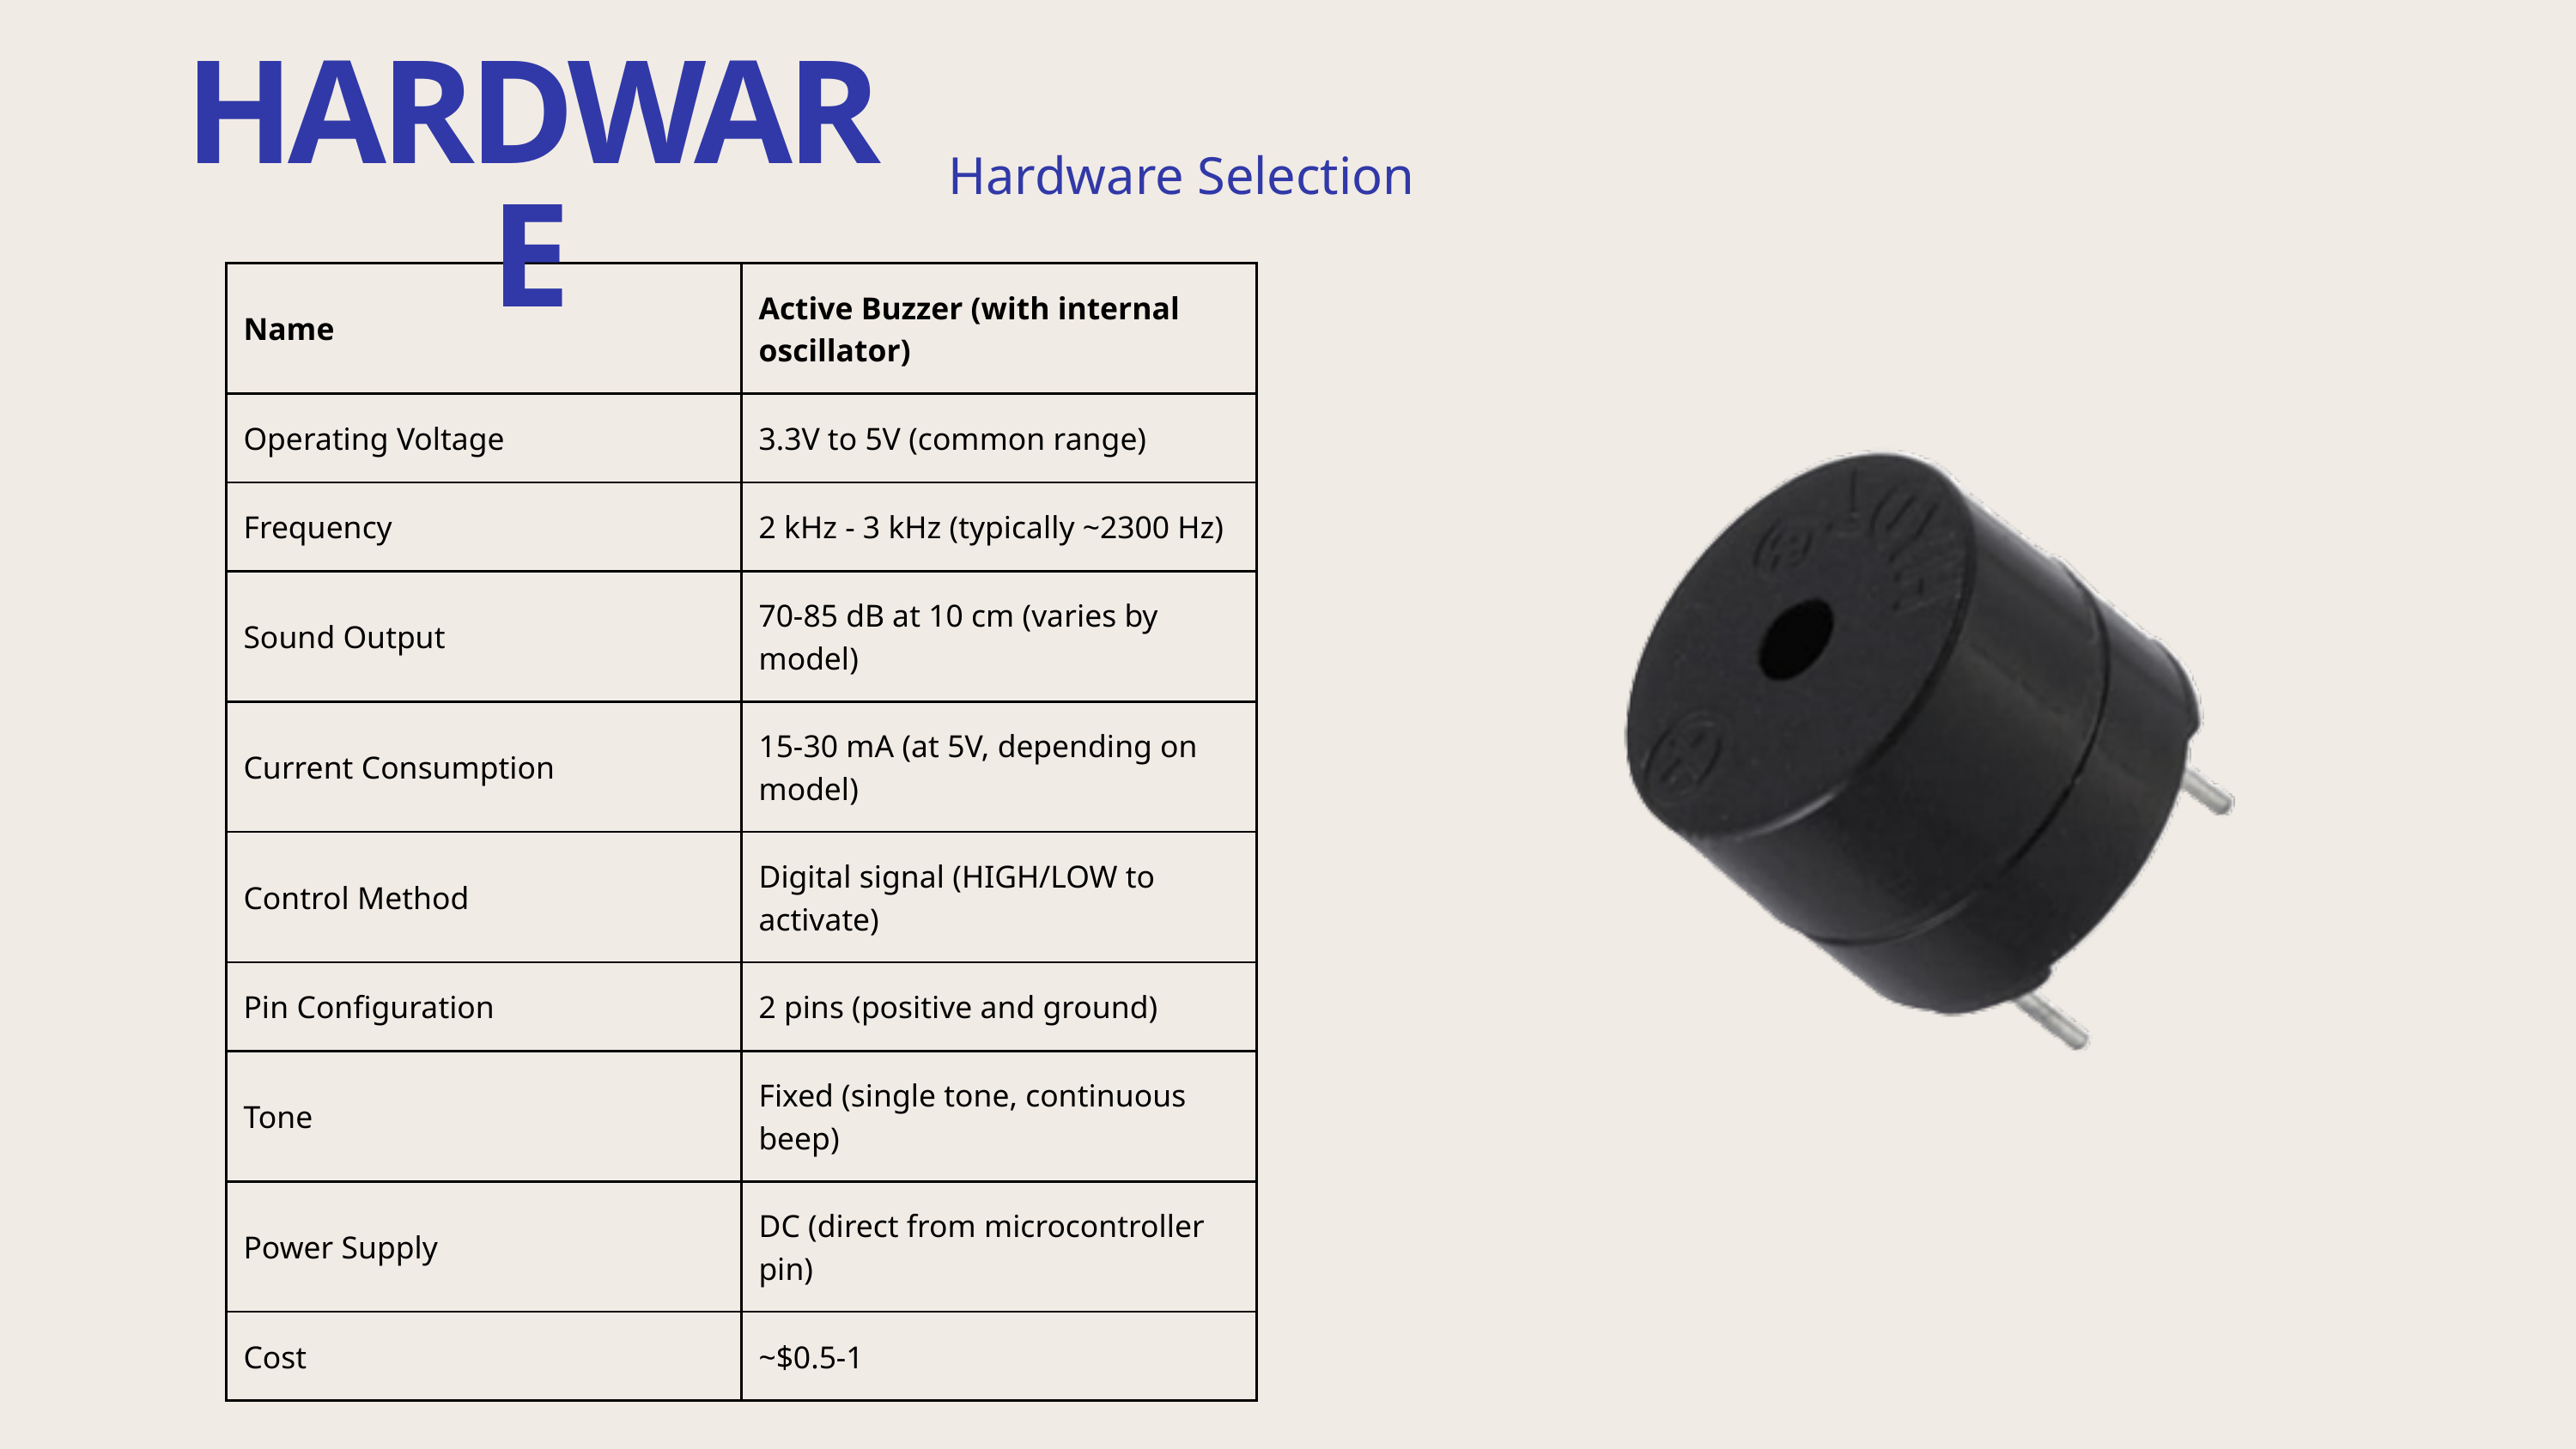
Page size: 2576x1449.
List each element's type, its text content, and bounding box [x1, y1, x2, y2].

table_cell Operating Voltage [228, 395, 740, 482]
table_cell Current Consumption [228, 703, 740, 831]
text_box [1620, 395, 2240, 1128]
table_cell Digital signal (HIGH/LOW to activate) [743, 833, 1255, 961]
table_cell 3.3V to 5V (common range) [743, 395, 1255, 482]
table_cell Power Supply [228, 1183, 740, 1311]
table_cell ~$0.5-1 [743, 1313, 1255, 1399]
table_cell DC (direct from microcontroller pin) [743, 1183, 1255, 1311]
table_cell Sound Output [228, 573, 740, 700]
table_cell Fixed (single tone, continuous beep) [743, 1052, 1255, 1180]
table_cell Control Method [228, 833, 740, 961]
table_cell 70-85 dB at 10 cm (varies by model) [743, 573, 1255, 700]
text_box HARDWARE [162, 49, 899, 336]
table_header Active Buzzer (with internal oscillator) [743, 264, 1255, 392]
table_header Name [228, 336, 740, 392]
table_cell Cost [228, 1313, 740, 1399]
text_box Hardware Selection [929, 124, 1434, 204]
table_cell 2 kHz - 3 kHz (typically ~2300 Hz) [743, 483, 1255, 570]
table_cell Tone [228, 1052, 740, 1180]
table_cell 15-30 mA (at 5V, depending on model) [743, 703, 1255, 831]
table_cell Pin Configuration [228, 963, 740, 1050]
table_cell 2 pins (positive and ground) [743, 963, 1255, 1050]
table_cell Frequency [228, 483, 740, 570]
